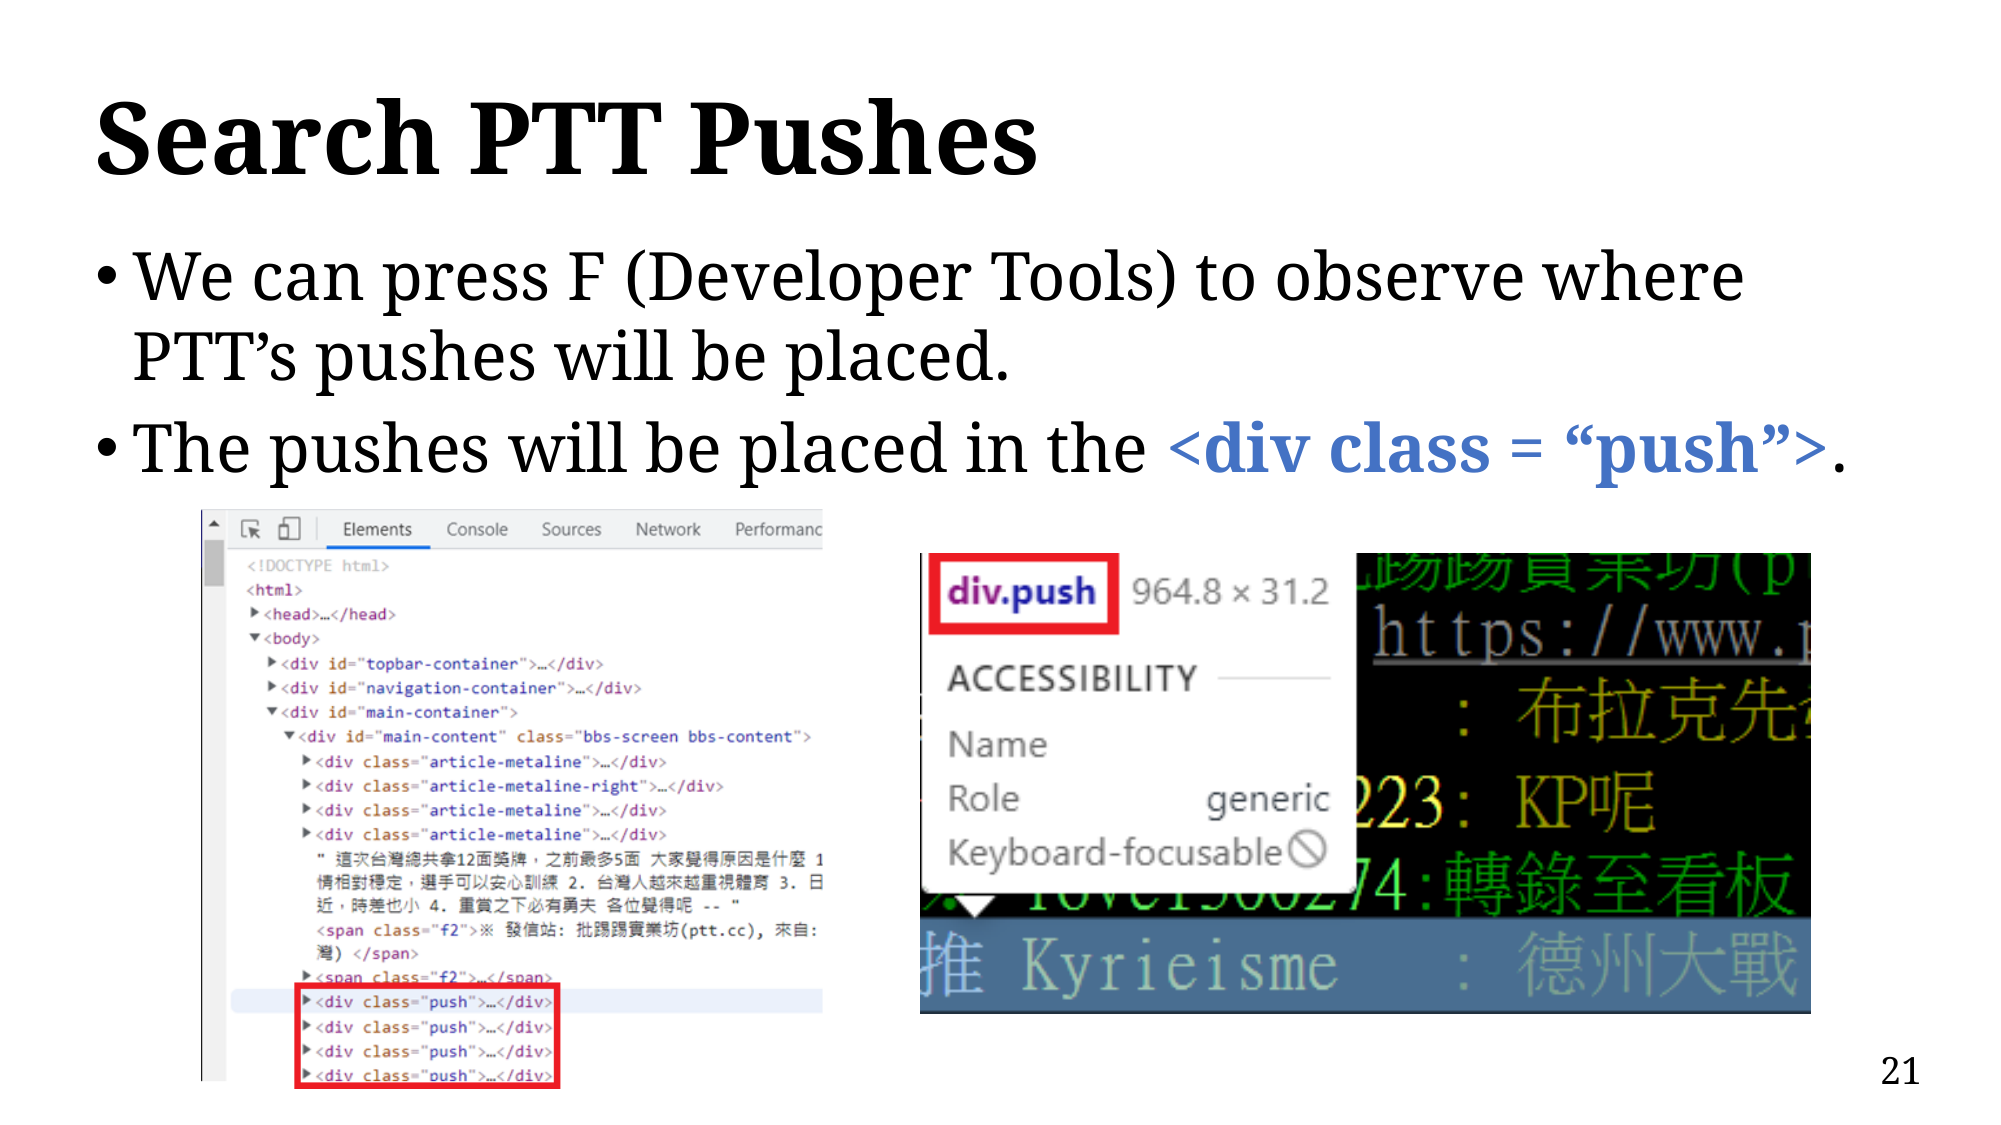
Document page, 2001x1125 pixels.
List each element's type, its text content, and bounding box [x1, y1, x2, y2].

picture [920, 553, 1811, 1014]
slide_number 21 [1487, 1042, 1938, 1103]
title Search PTT Pushes [80, 59, 1920, 225]
picture [201, 509, 824, 1089]
